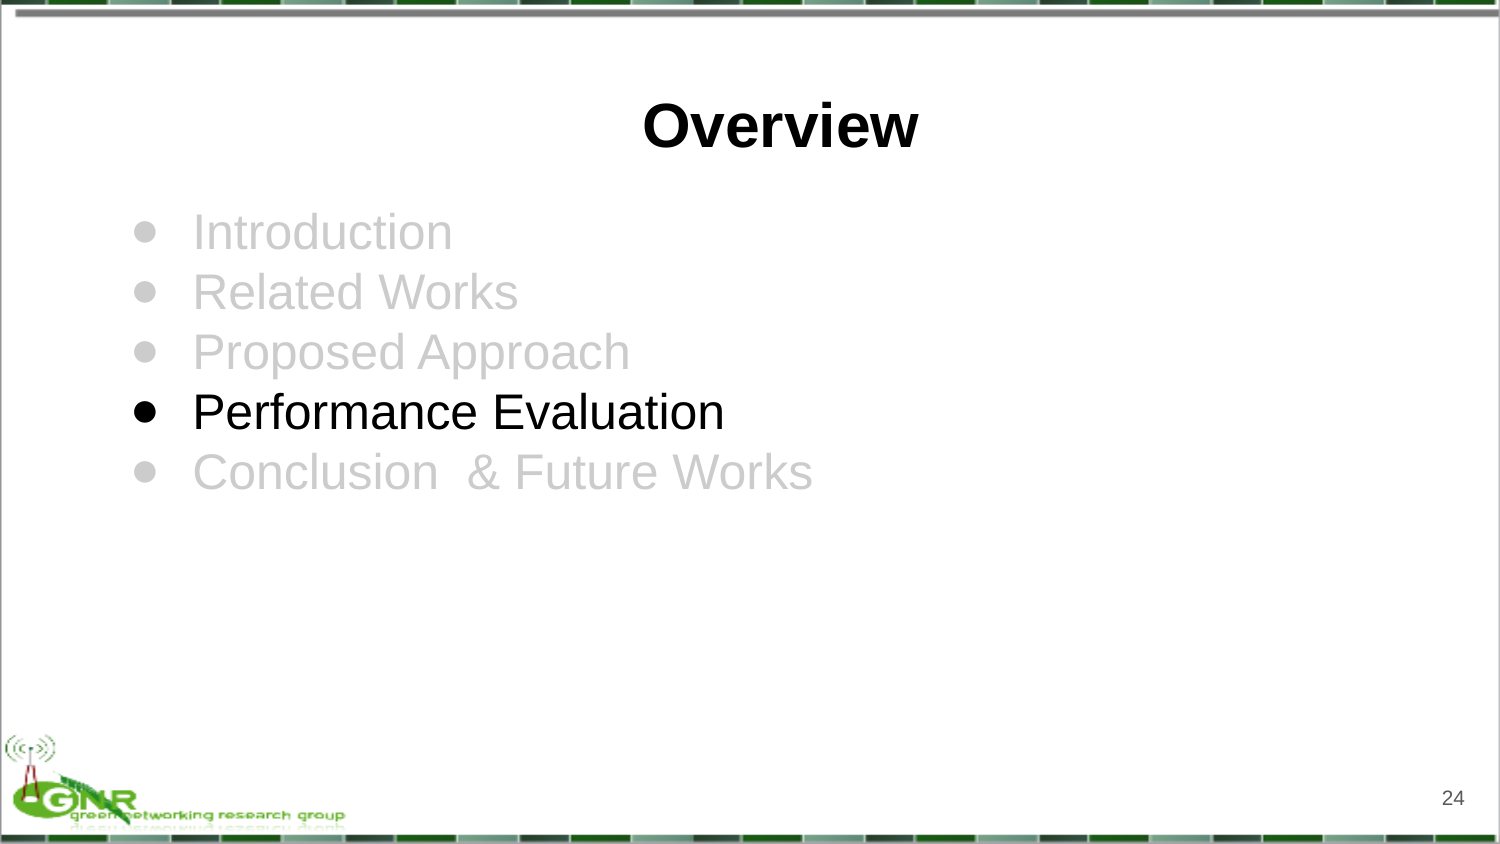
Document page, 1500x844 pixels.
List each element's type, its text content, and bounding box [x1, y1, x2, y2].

slide_number 24 [1389, 764, 1480, 830]
subtitle Introduction Related Works Proposed Approach Performance Evaluation Conclusion & Future Works [102, 184, 1500, 745]
picture [0, 0, 1500, 844]
title Overview [82, 42, 1480, 176]
